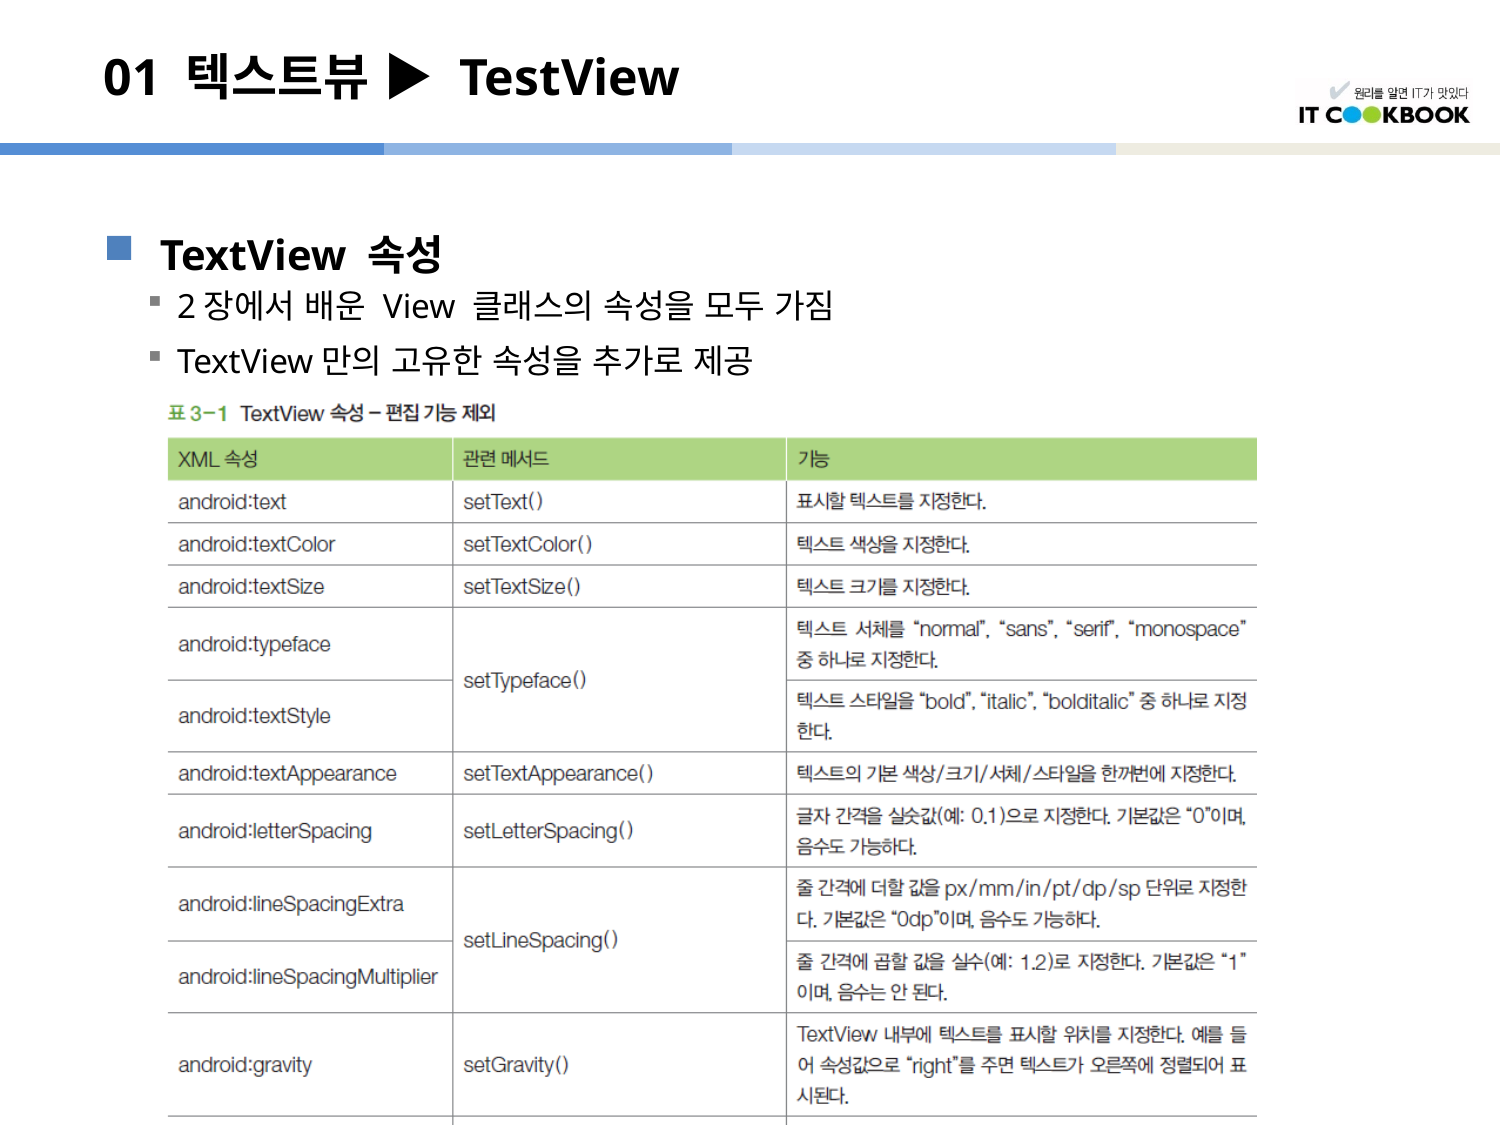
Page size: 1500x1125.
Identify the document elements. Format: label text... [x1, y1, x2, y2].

list TextView 속성 2장에서 배운 View 클래스의 속성을 모두 가짐 TextView만의 고유한 속성을 추가로 제공 [88, 196, 1436, 705]
picture [1295, 78, 1473, 125]
picture [160, 400, 1257, 1125]
title 01 텍스트뷰 ▶ TestView [88, 30, 1330, 121]
